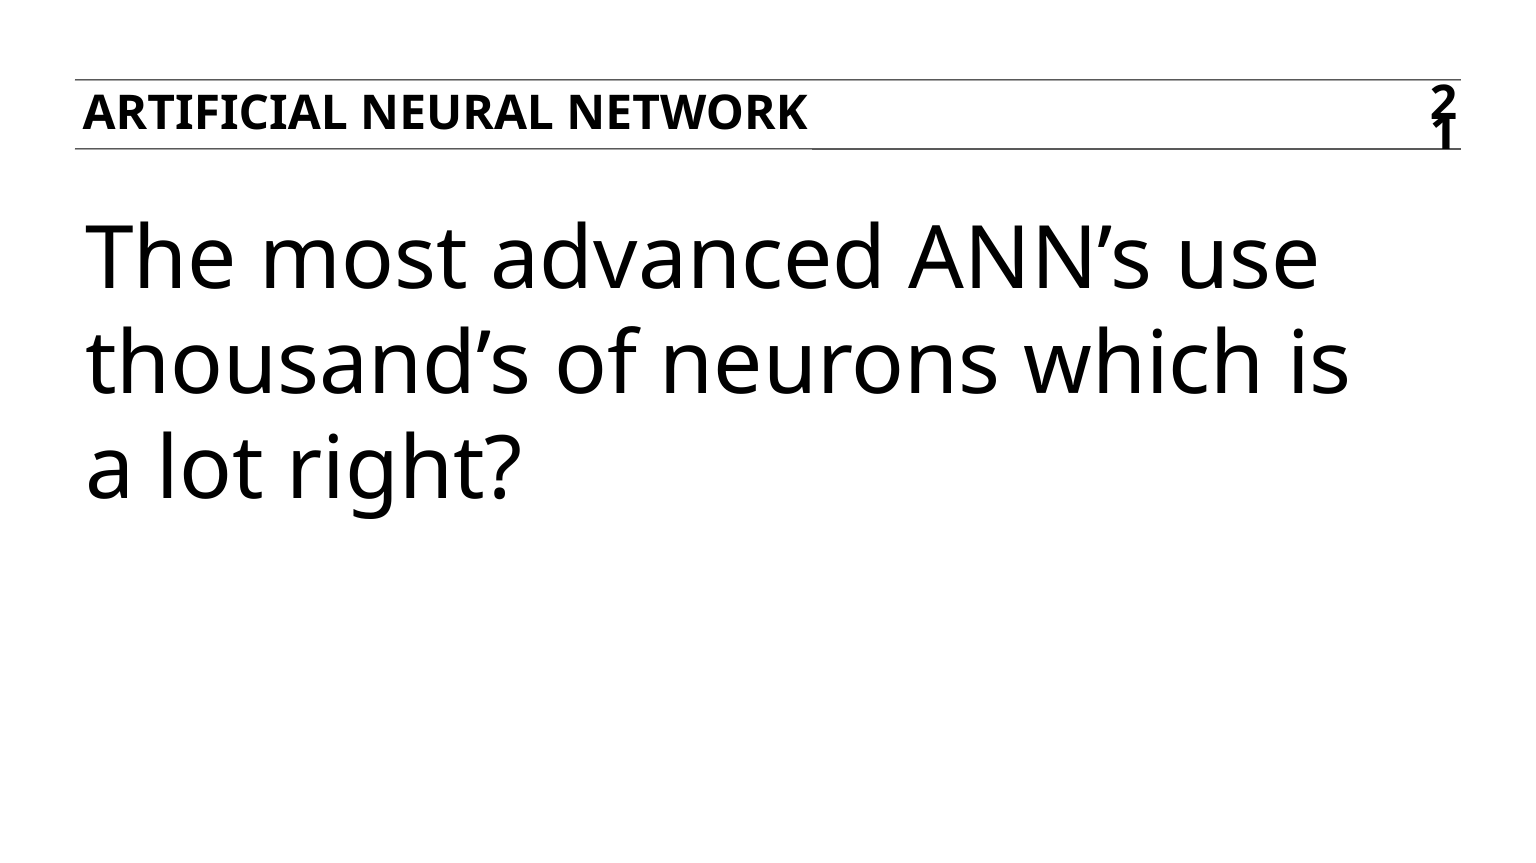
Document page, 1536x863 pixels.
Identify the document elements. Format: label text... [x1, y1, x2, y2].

slide_number 21 [1419, 86, 1461, 138]
list Artificial neural network [67, 81, 1118, 132]
subtitle [92, 193, 1456, 782]
text_box The most advanced ANN’s use thousand’s of neurons which is a lot right? [70, 193, 1431, 524]
